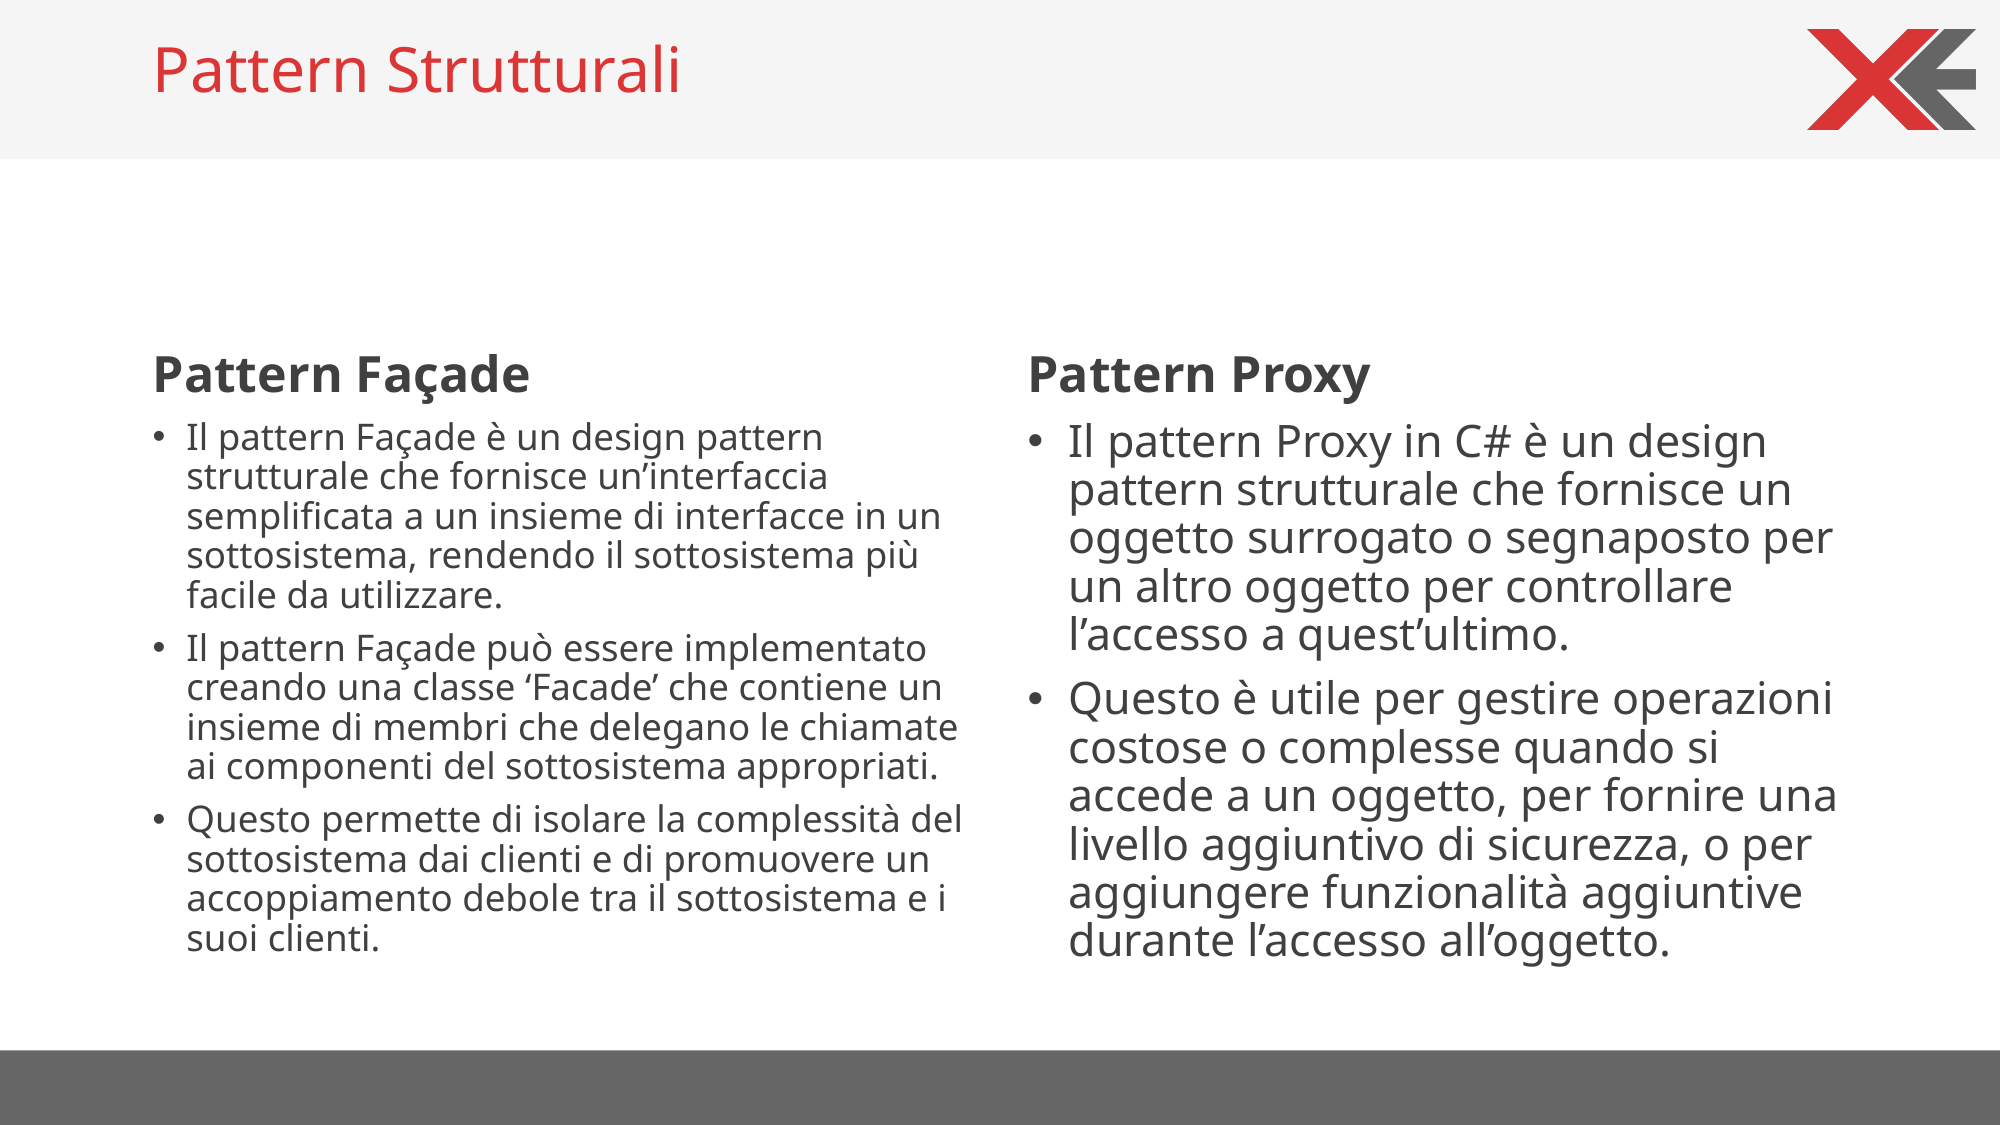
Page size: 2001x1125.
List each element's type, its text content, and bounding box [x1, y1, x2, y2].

title Pattern Strutturali [137, 0, 1863, 144]
list Il pattern Façade è un design pattern strutturale che fornisce un’interfaccia semplificata a un insieme di interfacce in un sottosistema, rendendo il sottosistema più facile da utilizzare. Il pattern Façade può essere implementato creando una classe ‘Facade’ che contiene un insieme di membri che delegano le chiamate ai componenti del sottosistema appropriati. Questo permette di isolare la complessità del sottosistema dai clienti e di promuovere un accoppiamento debole tra il sottosistema e i suoi clienti. [137, 410, 984, 1016]
list Pattern Façade [137, 275, 984, 410]
list Pattern Proxy [1012, 275, 1863, 410]
list Il pattern Proxy in C# è un design pattern strutturale che fornisce un oggetto surrogato o segnaposto per un altro oggetto per controllare l’accesso a quest’ultimo. Questo è utile per gestire operazioni costose o complesse quando si accede a un oggetto, per fornire una livello aggiuntivo di sicurezza, o per aggiungere funzionalità aggiuntive durante l’accesso all’oggetto. [1012, 410, 1863, 1016]
picture [1863, 29, 1976, 130]
